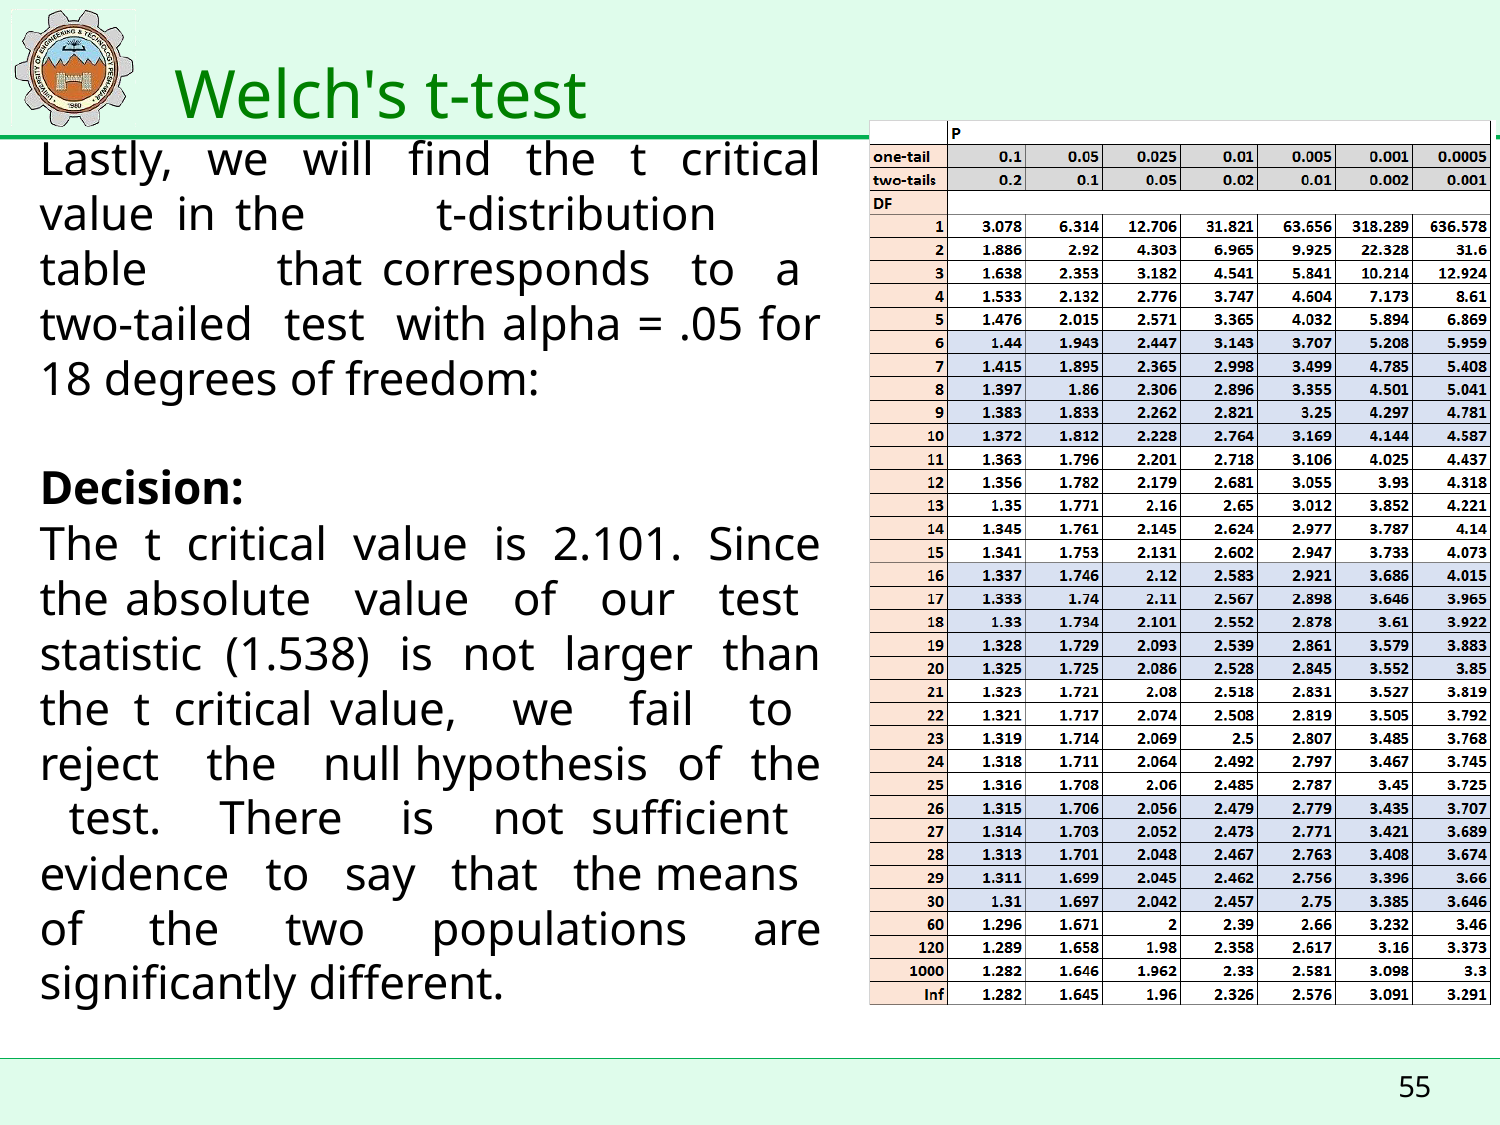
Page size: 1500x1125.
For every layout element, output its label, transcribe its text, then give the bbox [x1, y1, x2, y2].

title Welch's t-test [173, 50, 1392, 241]
slide_number 55 [1391, 1068, 1443, 1114]
picture [11, 9, 136, 127]
list Lastly, we will find the t critical value in the t-distribution table that corresponds to a two-tailed test with alpha = .05 for 18 degrees of freedom: Decision: The t critical value is 2.101. Since the absolute value of our test statistic (1.538) is not larger than the t critical value, we fail to reject the null hypothesis of the test. There is not sufficient evidence to say that the means of the two populations are significantly different. [37, 127, 822, 1010]
picture [869, 120, 1496, 1005]
